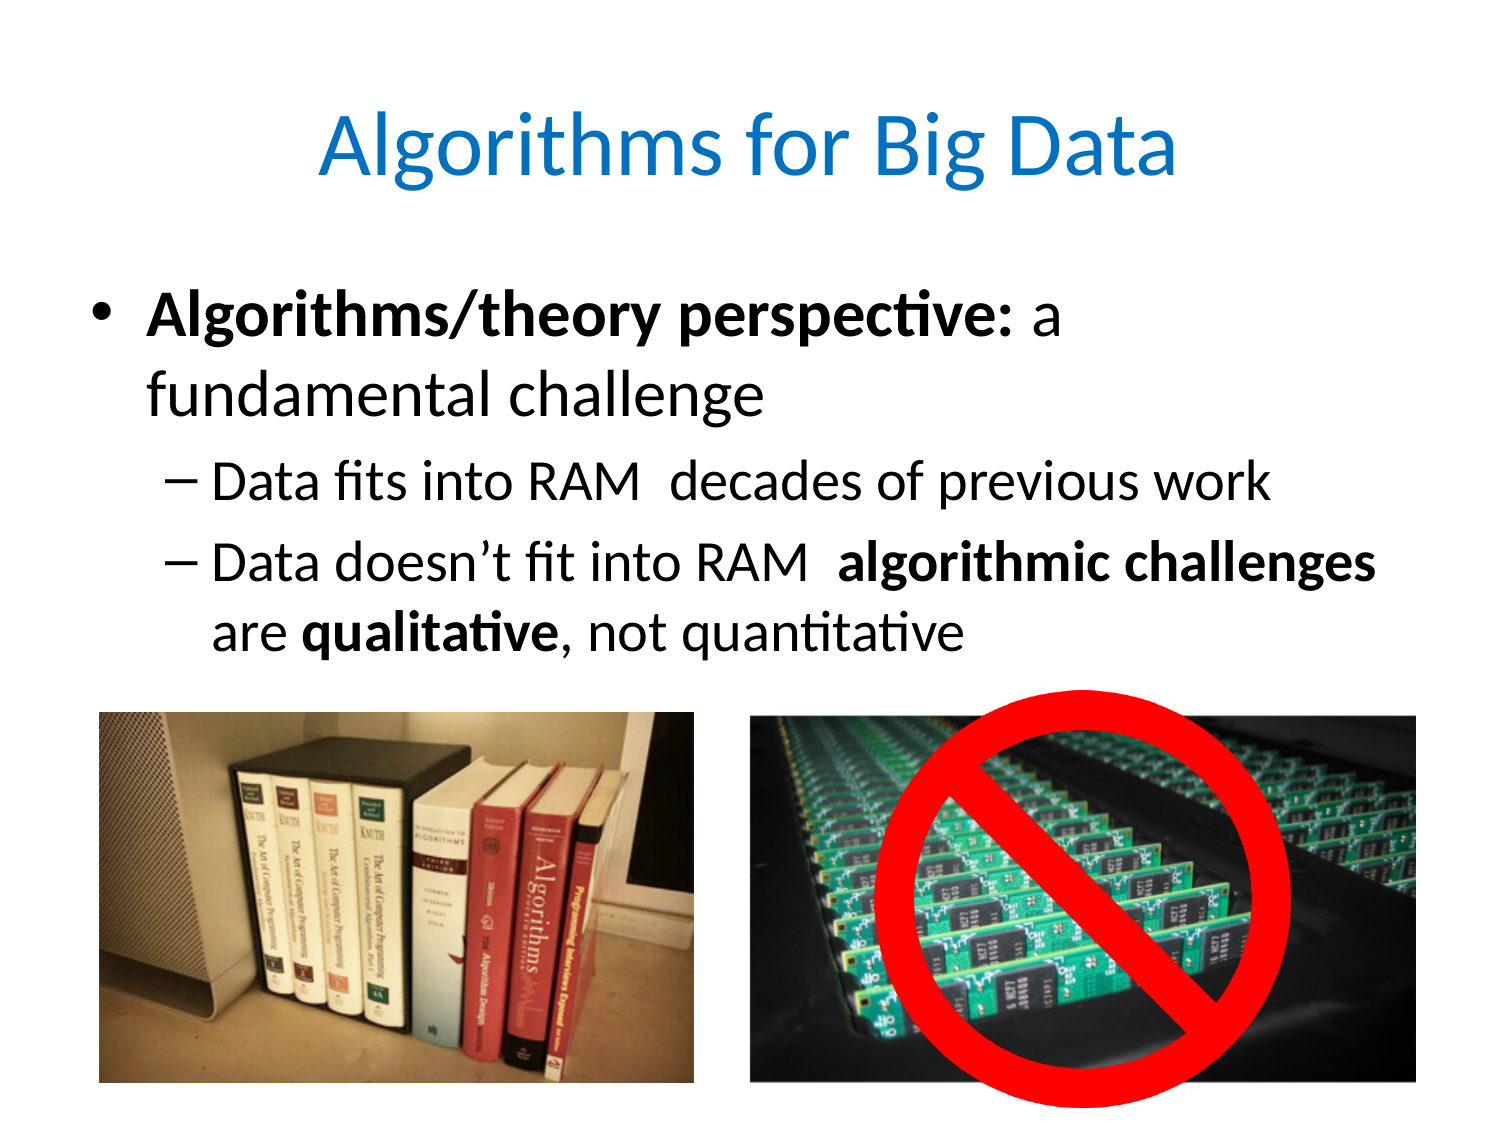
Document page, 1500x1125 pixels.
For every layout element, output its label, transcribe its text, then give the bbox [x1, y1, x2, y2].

picture [748, 690, 1416, 1108]
title Algorithms for Big Data [75, 45, 1425, 233]
picture [99, 712, 694, 1084]
